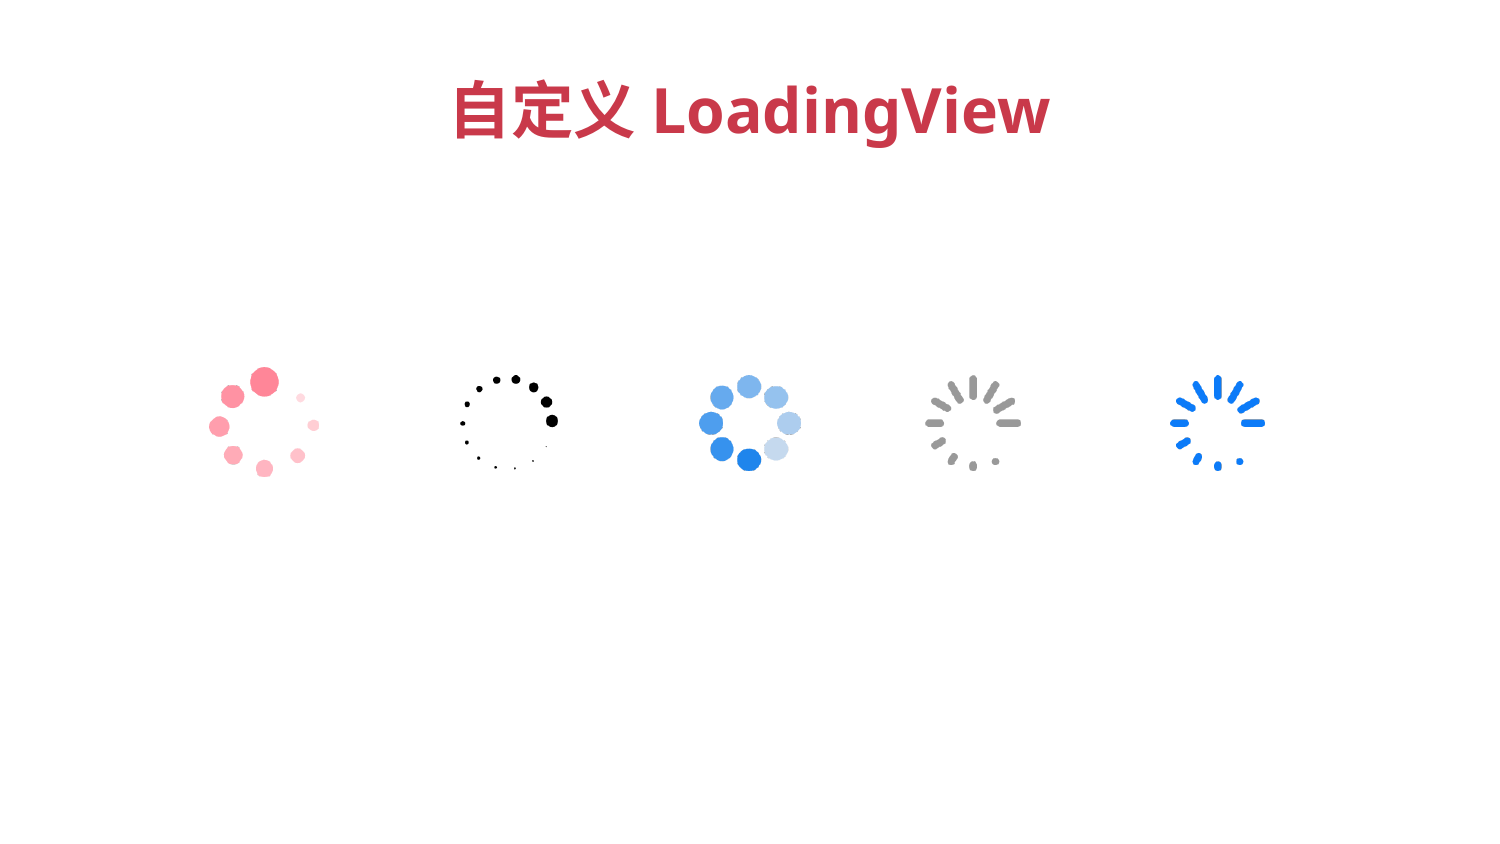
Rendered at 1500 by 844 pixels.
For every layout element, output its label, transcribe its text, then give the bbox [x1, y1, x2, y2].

picture [699, 375, 801, 471]
picture [209, 367, 319, 477]
text_box 自定义LoadingView [74, 66, 1425, 151]
picture [1170, 375, 1265, 471]
picture [460, 375, 558, 471]
picture [925, 375, 1021, 471]
